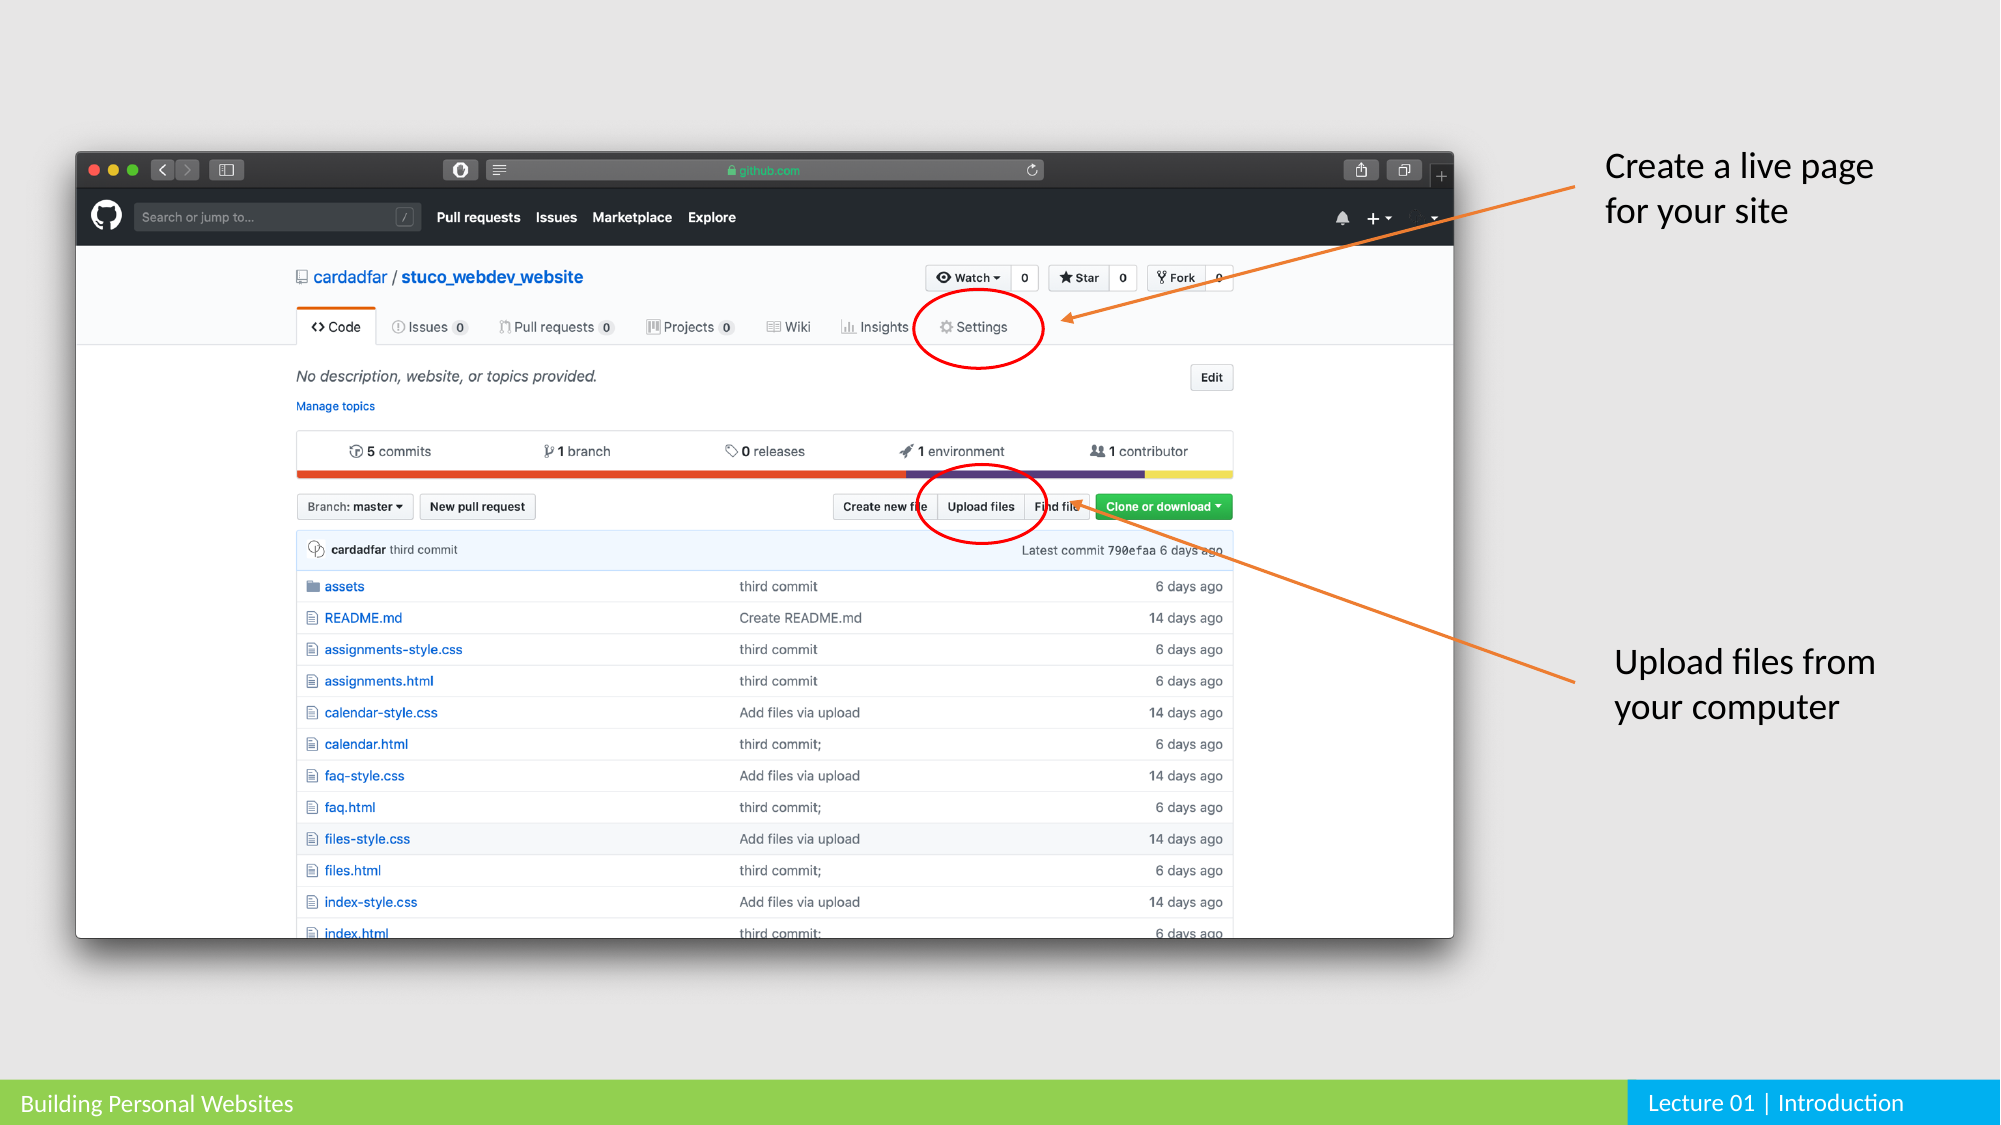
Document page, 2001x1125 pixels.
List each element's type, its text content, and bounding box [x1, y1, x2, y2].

text_box [0, 1079, 5, 1125]
text_box Building Personal Websites [5, 1079, 446, 1125]
text_box [446, 1079, 1627, 1125]
text_box Create a live page for your site [1590, 133, 1922, 239]
text_box Upload files from your computer [1599, 629, 1931, 735]
text_box [1627, 1079, 2000, 1125]
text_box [1069, 501, 1575, 683]
picture [22, 115, 1507, 1009]
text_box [1060, 186, 1575, 321]
text_box Lecture 01 | Introduction [1633, 1079, 2000, 1124]
